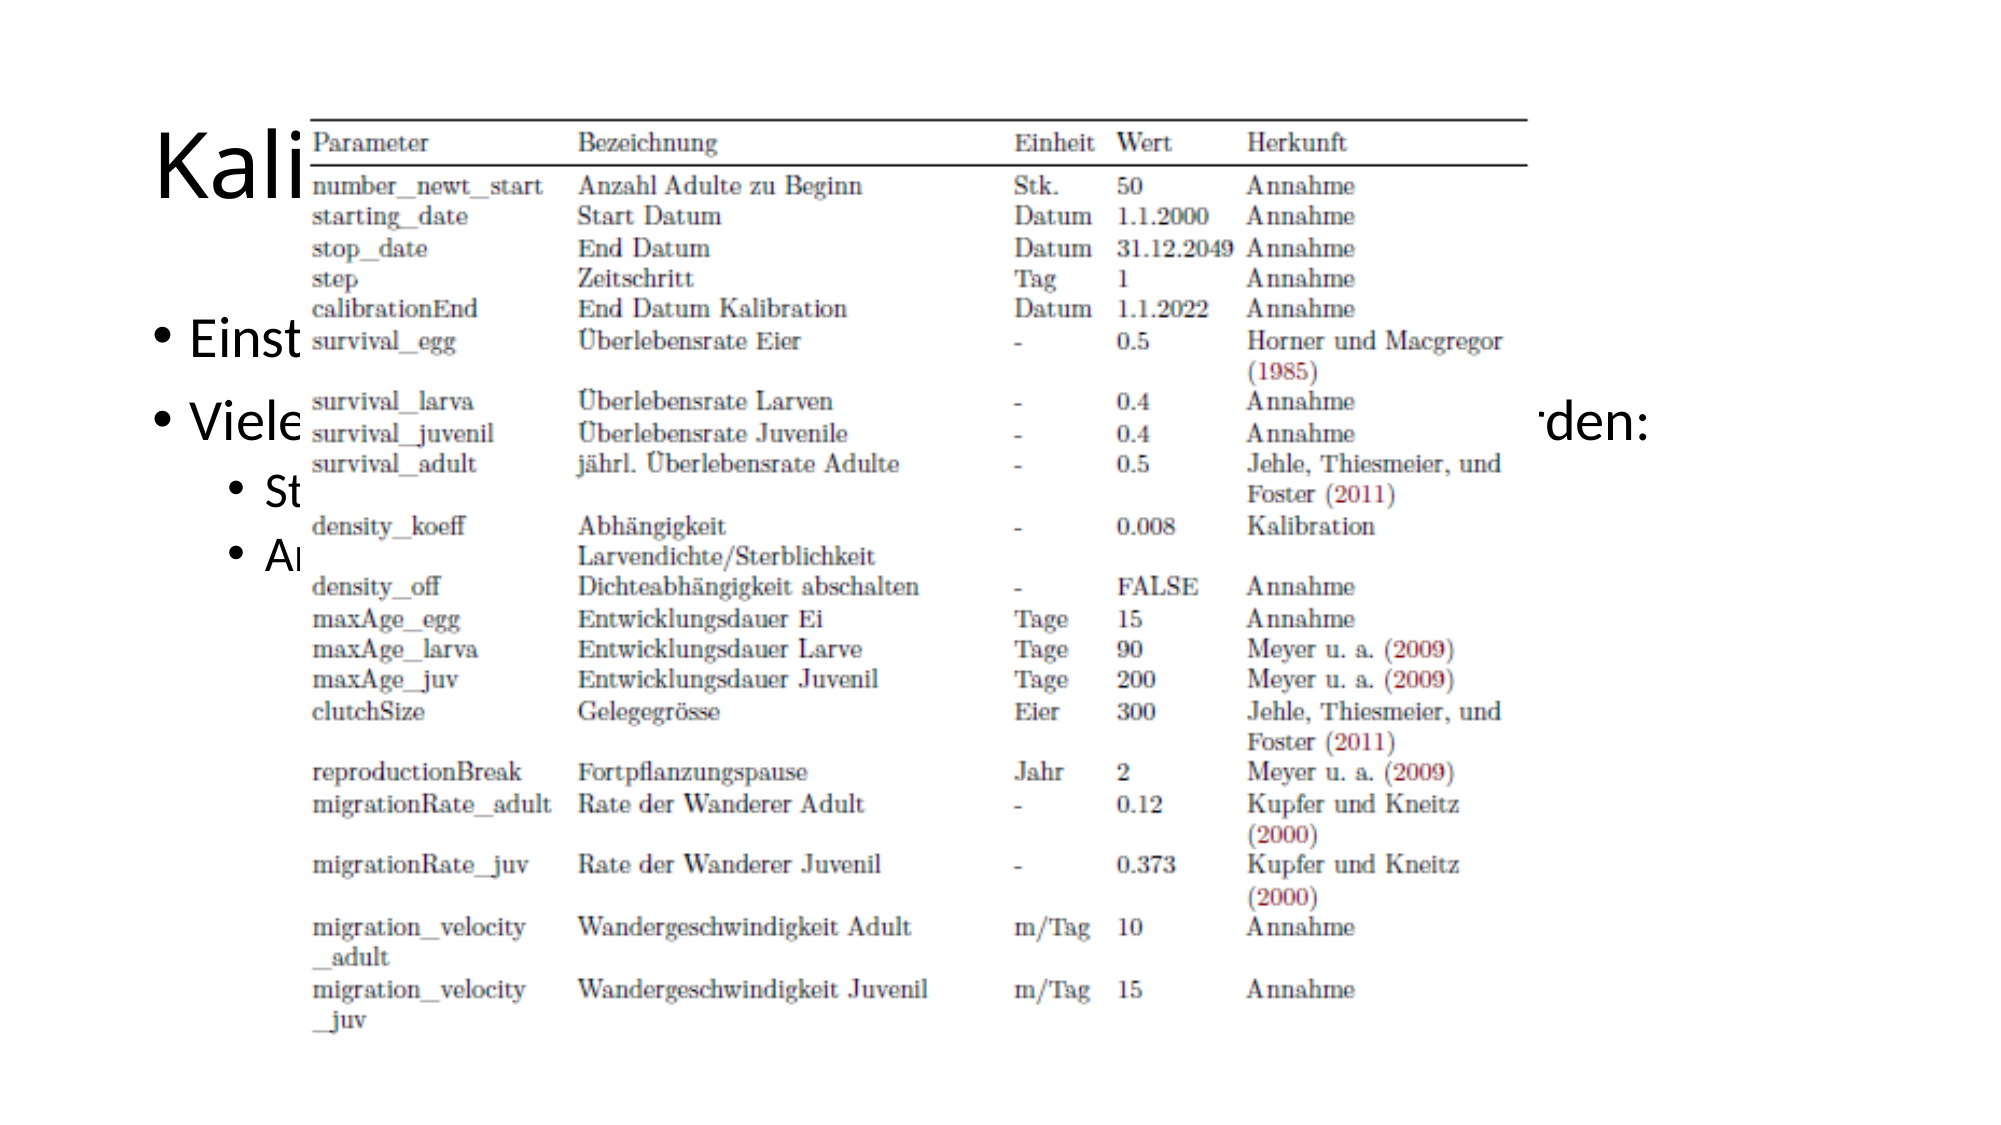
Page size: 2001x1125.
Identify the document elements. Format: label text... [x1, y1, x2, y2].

list Einstellungen der Parameter Viele Parameter können aus der Literatur genommen werden: Sterblichkeit Anzahl gelegte Eier pro Weibchen [1539, 299, 1863, 1014]
picture [300, 111, 1539, 1047]
list Einstellungen der Parameter Viele Parameter können aus der Literatur genommen werden: Sterblichkeit Anzahl gelegte Eier pro Weibchen [137, 299, 300, 1014]
title Kalibrierung [137, 59, 1863, 278]
